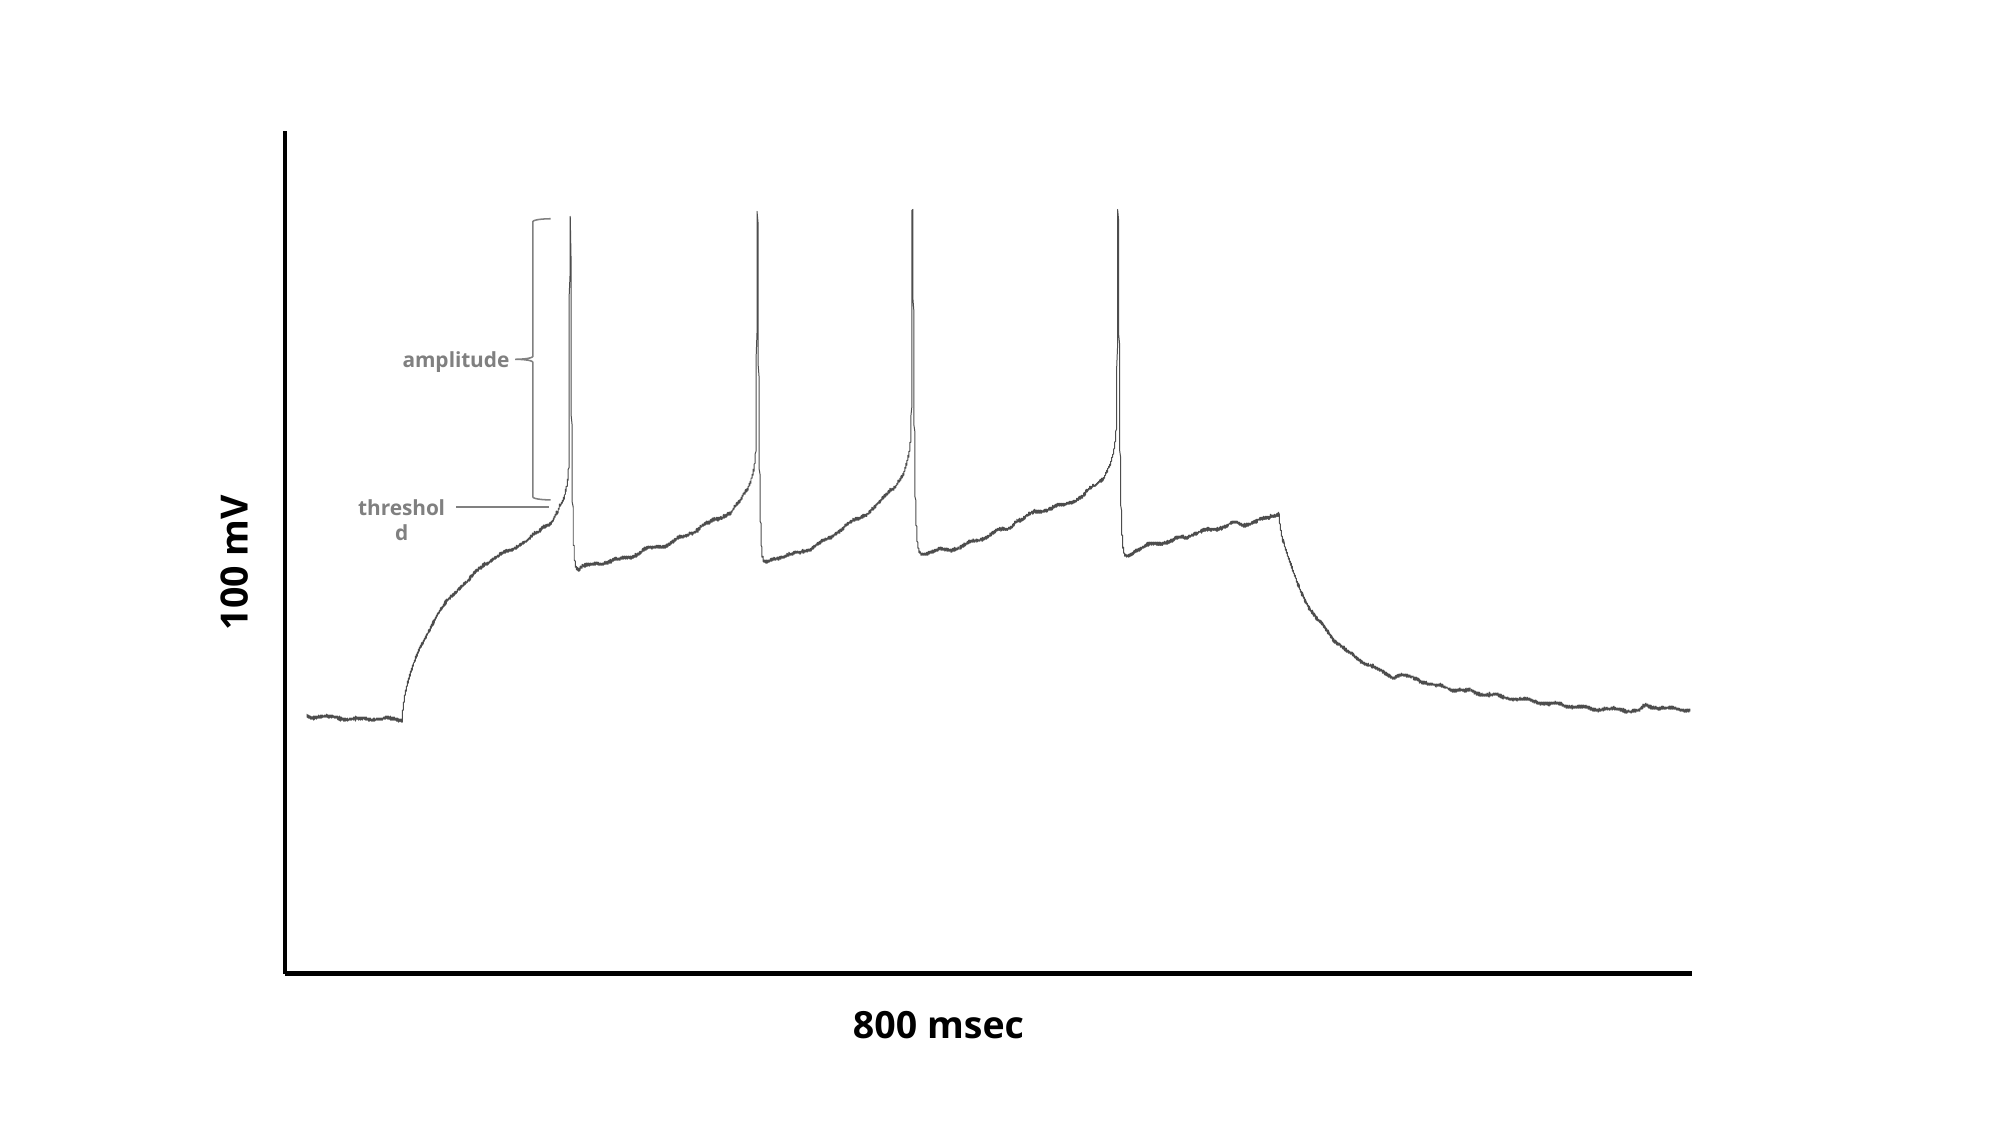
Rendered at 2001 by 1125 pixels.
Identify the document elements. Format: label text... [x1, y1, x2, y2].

picture [306, 130, 1693, 880]
text_box 100 mV [202, 372, 263, 753]
text_box 800 msec [748, 993, 1129, 1054]
